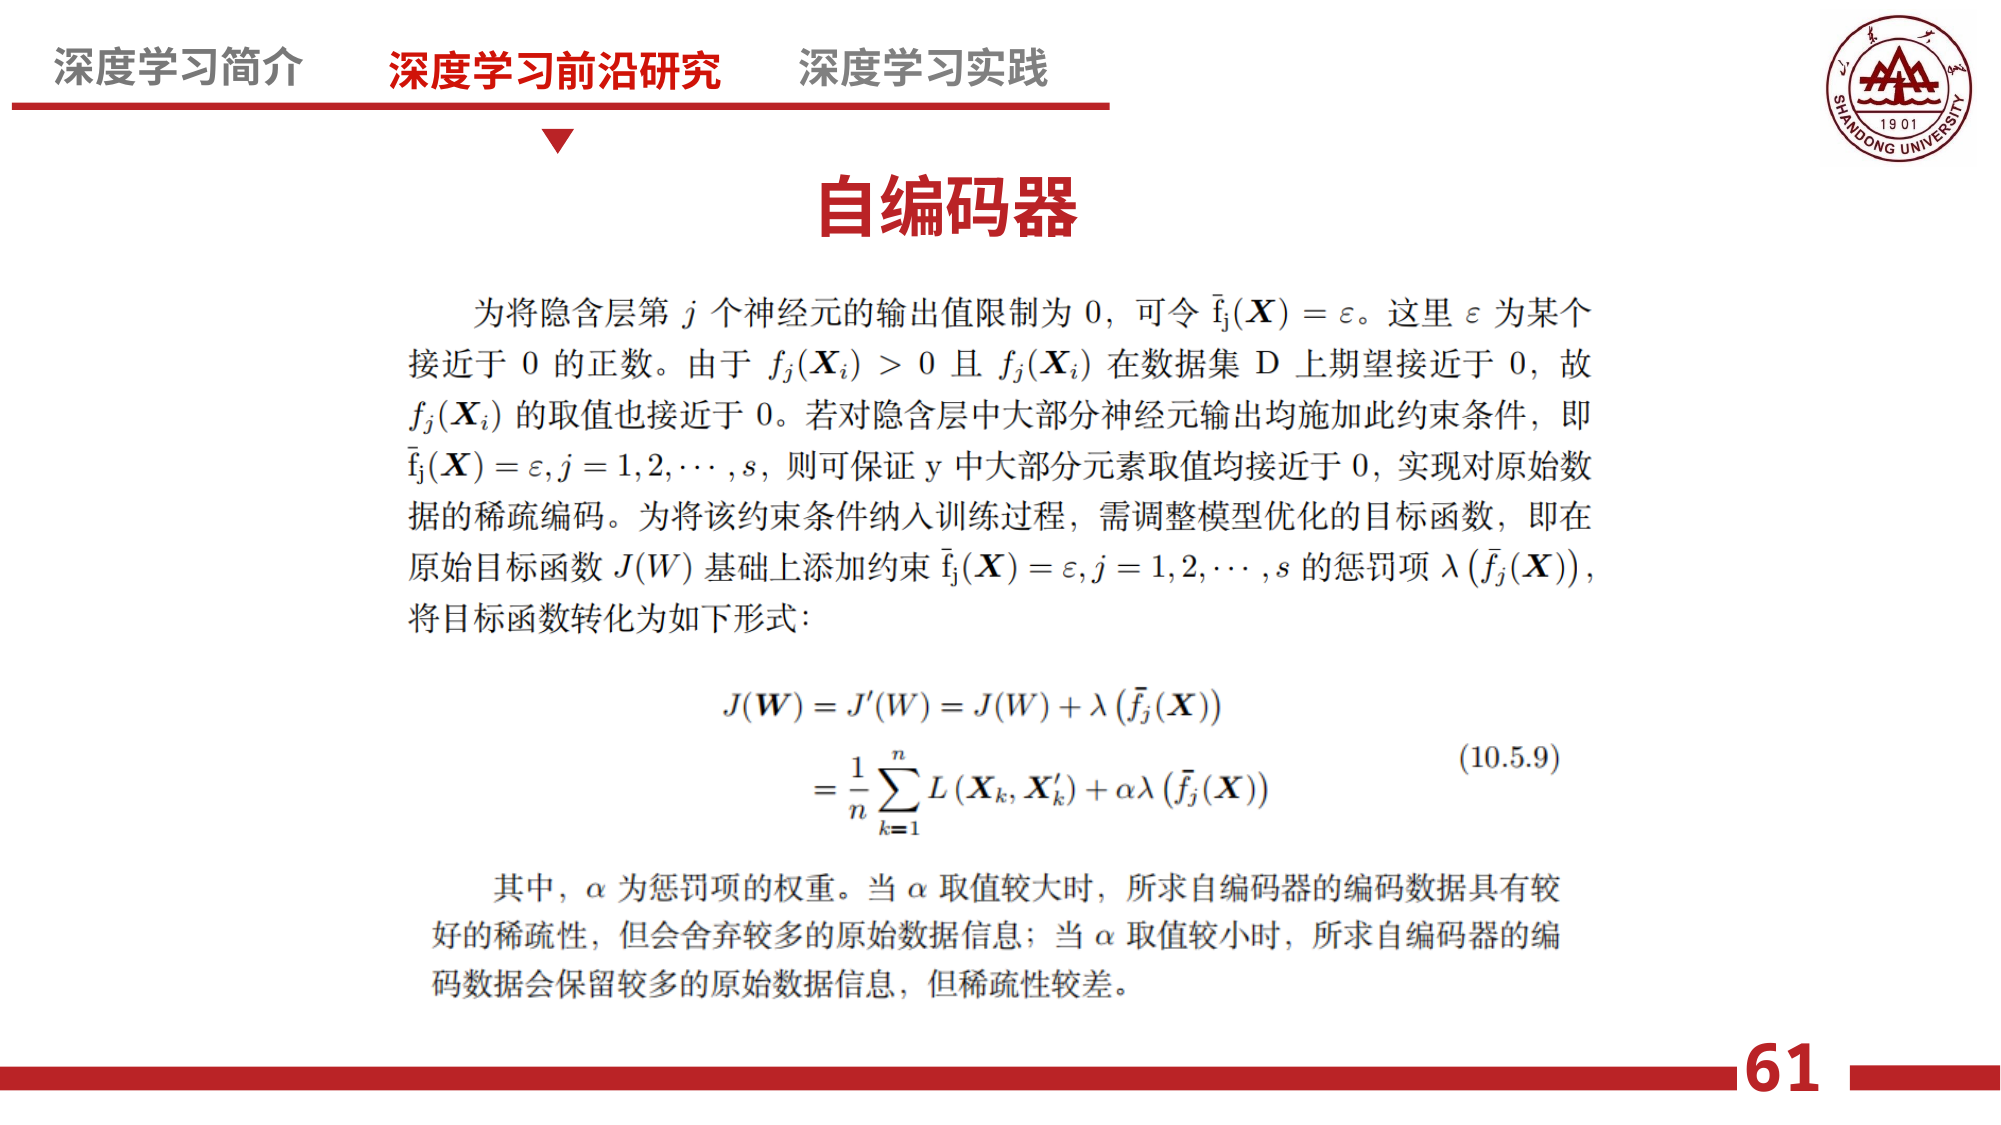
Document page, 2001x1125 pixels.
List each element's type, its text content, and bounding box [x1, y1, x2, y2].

picture [1820, 9, 1977, 167]
picture [369, 286, 1631, 1011]
text_box 自编码器 [766, 156, 1095, 252]
